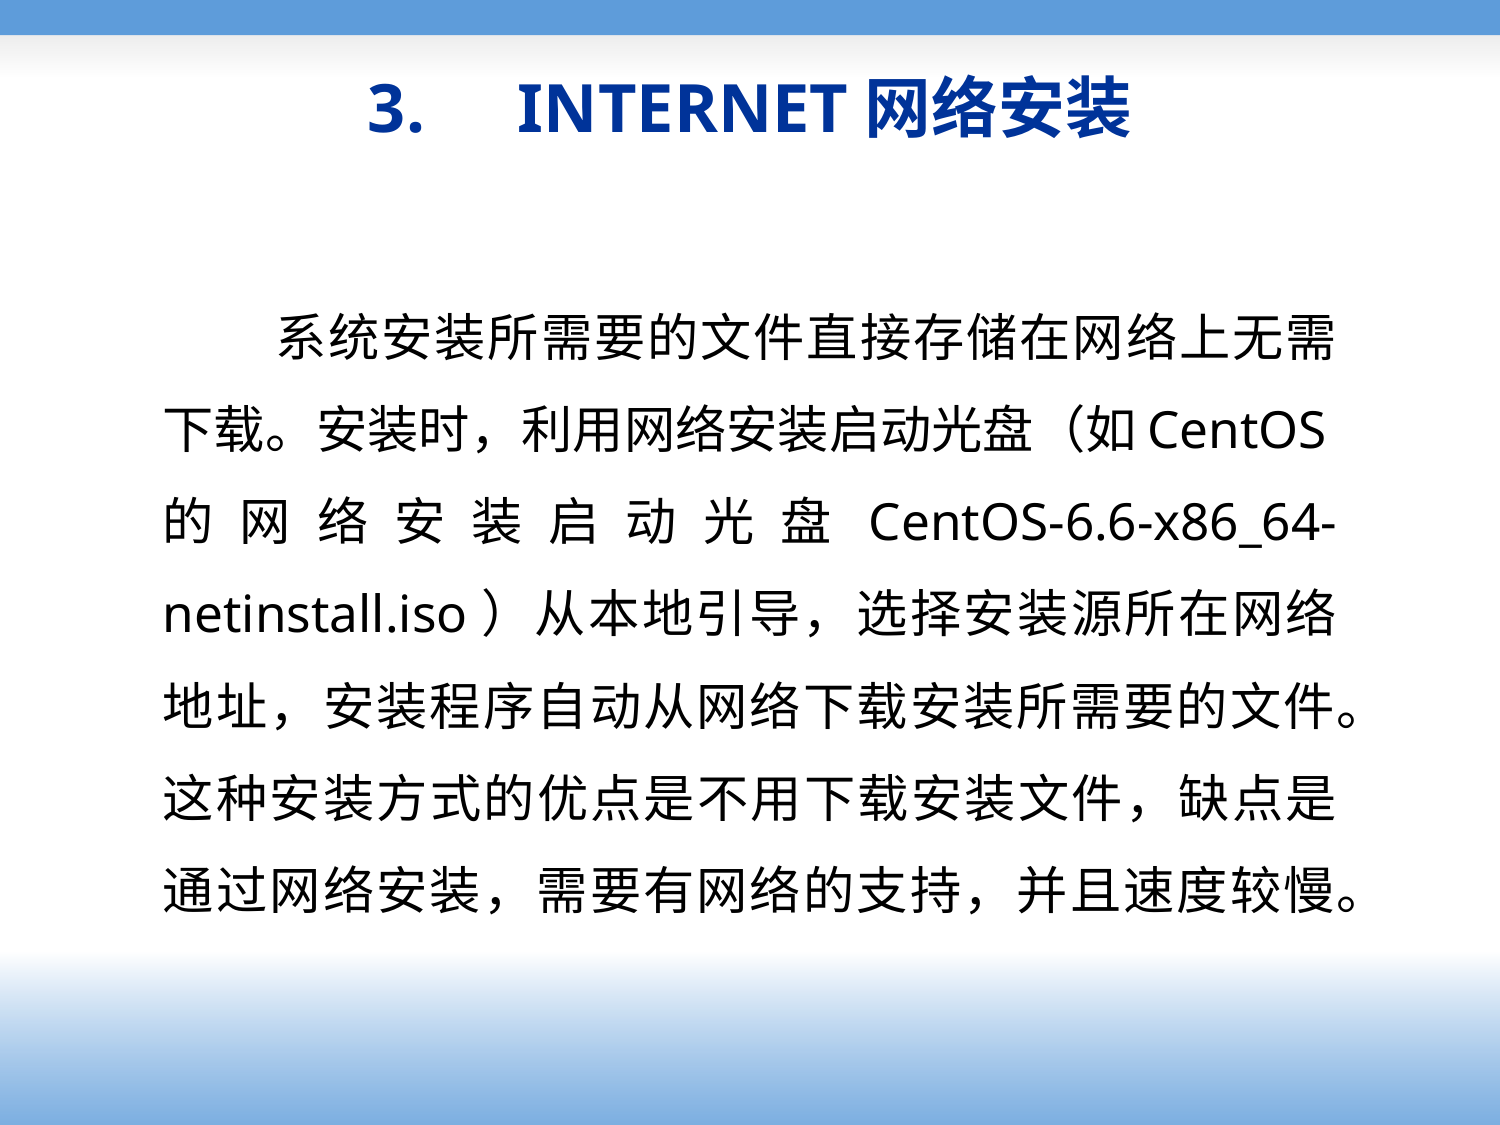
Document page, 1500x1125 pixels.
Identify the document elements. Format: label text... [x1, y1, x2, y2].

title 3. INTERNET网络安装 [134, 58, 1366, 247]
list 系统安装所需要的文件直接存储在网络上无需下载。安装时，利用网络安装启动光盘（如CentOS的网络安装启动光盘CentOS-6.6-x86_64-netinstall.iso）从本地引导，选择安装源所在网络地址，安装程序自动从网络下载安装所需要的文件。这种安装方式的优点是不用下载安装文件，缺点是通过网络安装，需要有网络的支持，并且速度较慢。 [147, 267, 1353, 1000]
